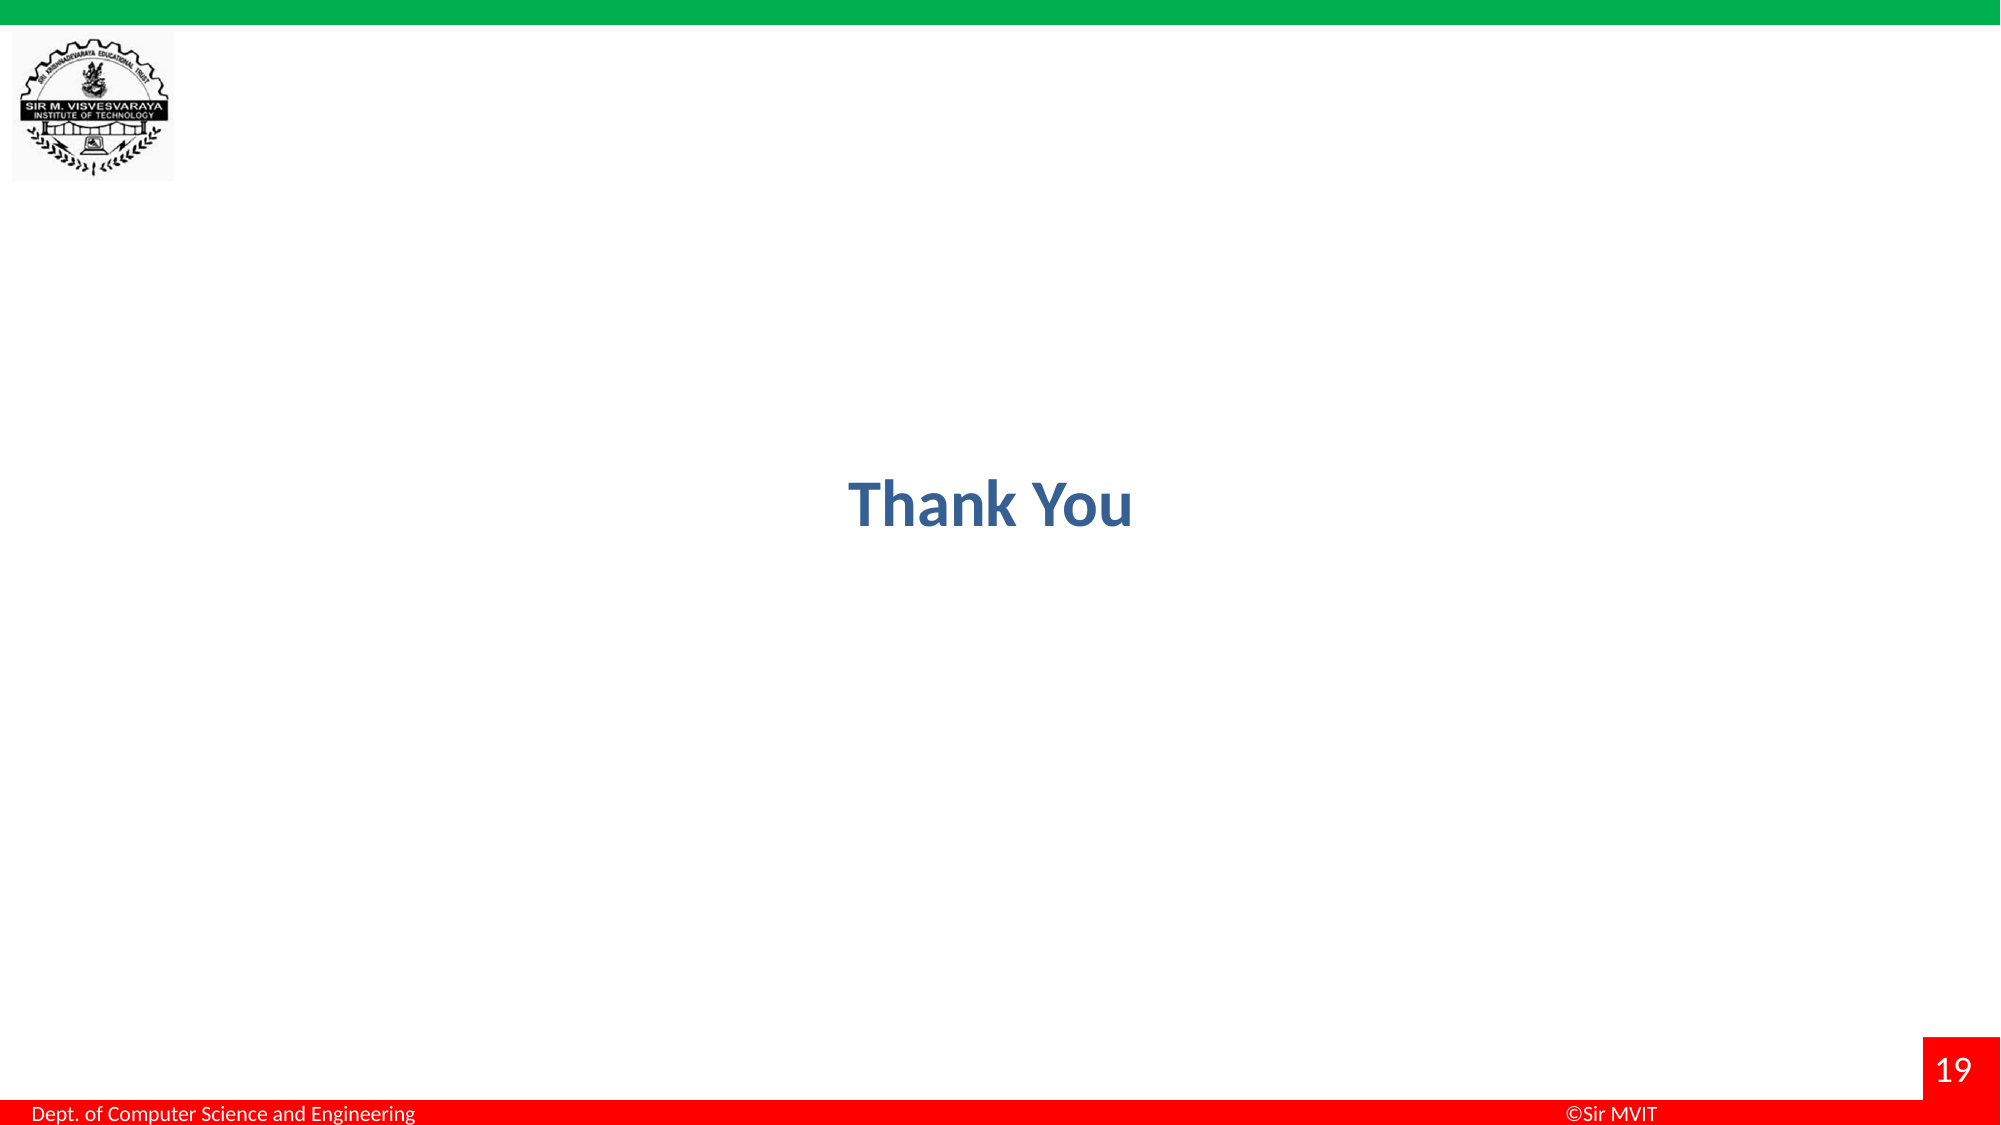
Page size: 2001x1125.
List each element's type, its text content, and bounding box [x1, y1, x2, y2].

title Thank You [141, 451, 1842, 693]
picture [12, 32, 174, 181]
